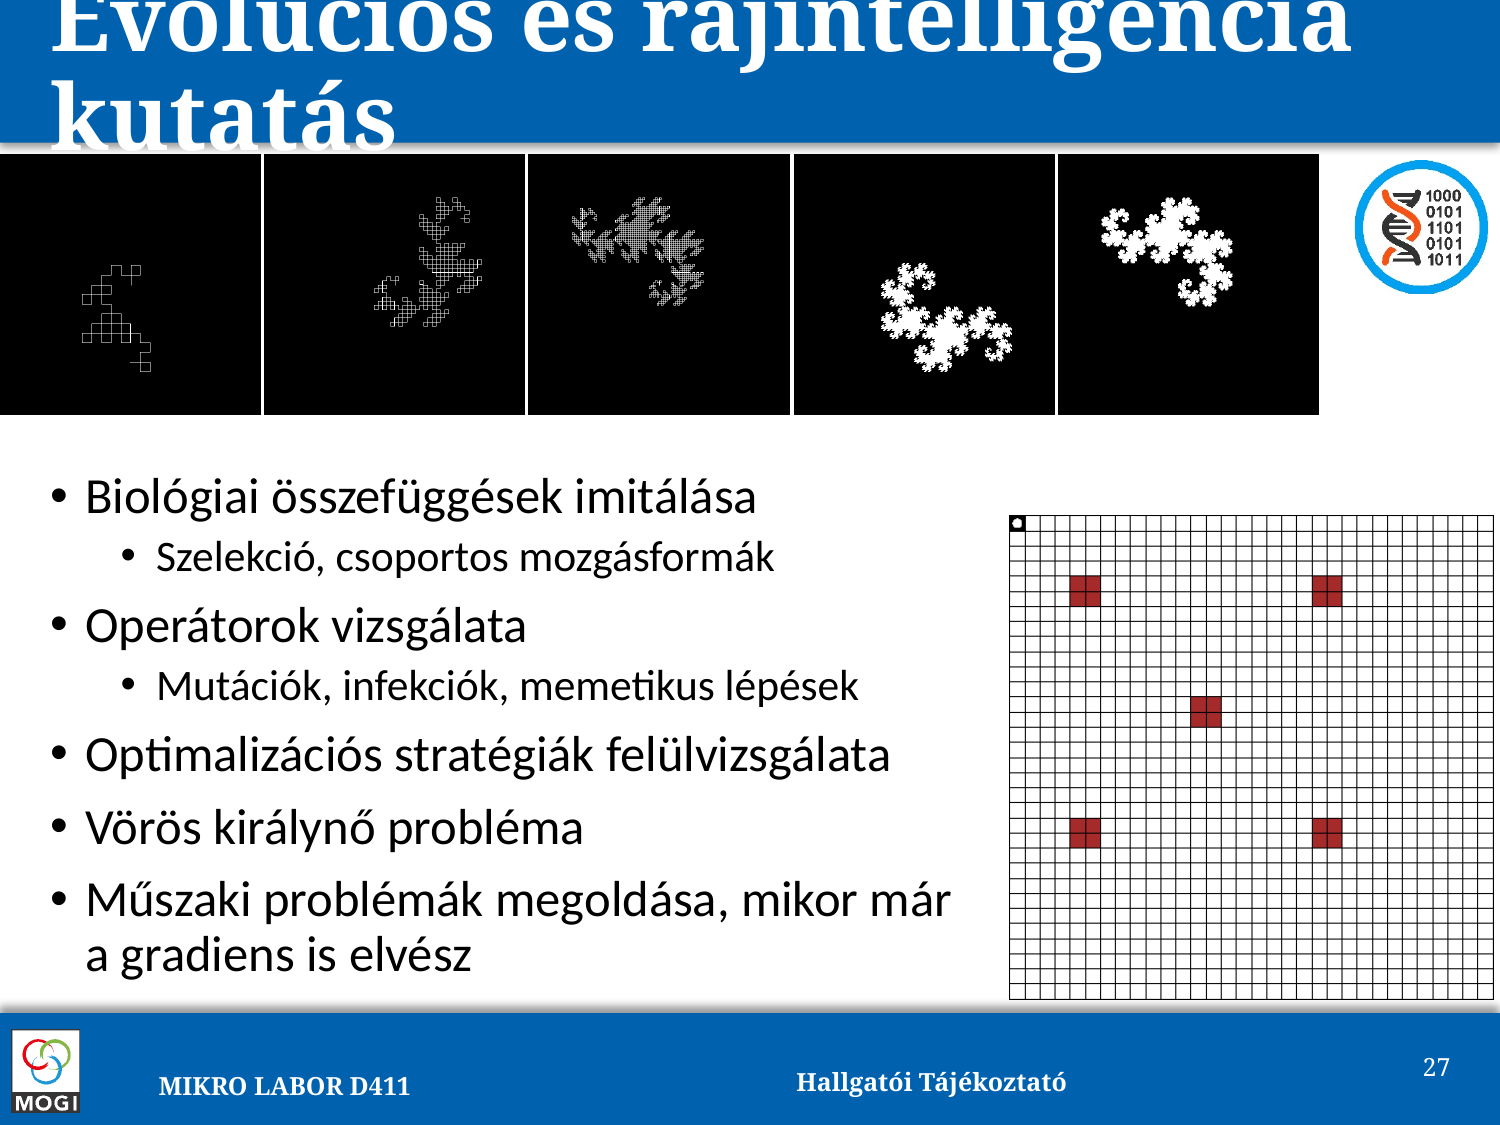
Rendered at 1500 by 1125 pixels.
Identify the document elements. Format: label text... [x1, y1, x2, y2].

picture [794, 154, 1055, 415]
picture [1058, 154, 1319, 415]
slide_number MIKRO Labor D411 [91, 1029, 479, 1109]
slide_number 27 [1385, 1029, 1488, 1107]
picture [264, 154, 525, 415]
picture [1354, 235, 1408, 294]
picture [1429, 160, 1488, 215]
picture [1354, 160, 1414, 220]
picture [1435, 240, 1488, 294]
list Biológiai összefüggések imitálása Szelekció, csoportos mozgásformák Operátorok vizsgálata Mutációk, infekciók, memetikus lépések Optimalizációs stratégiák felülvizsgálata Vörös királynő probléma Műszaki problémák megoldása, mikor már a gradiens is elvész [35, 462, 993, 1000]
title Evolúciós és rajintelligencia kutatás [35, 17, 1464, 125]
picture [0, 154, 261, 415]
picture [1363, 169, 1479, 285]
picture [528, 154, 790, 415]
picture [1009, 515, 1494, 1000]
picture [11, 1029, 80, 1113]
footer Hallgatói Tájékoztató [490, 1029, 1374, 1109]
